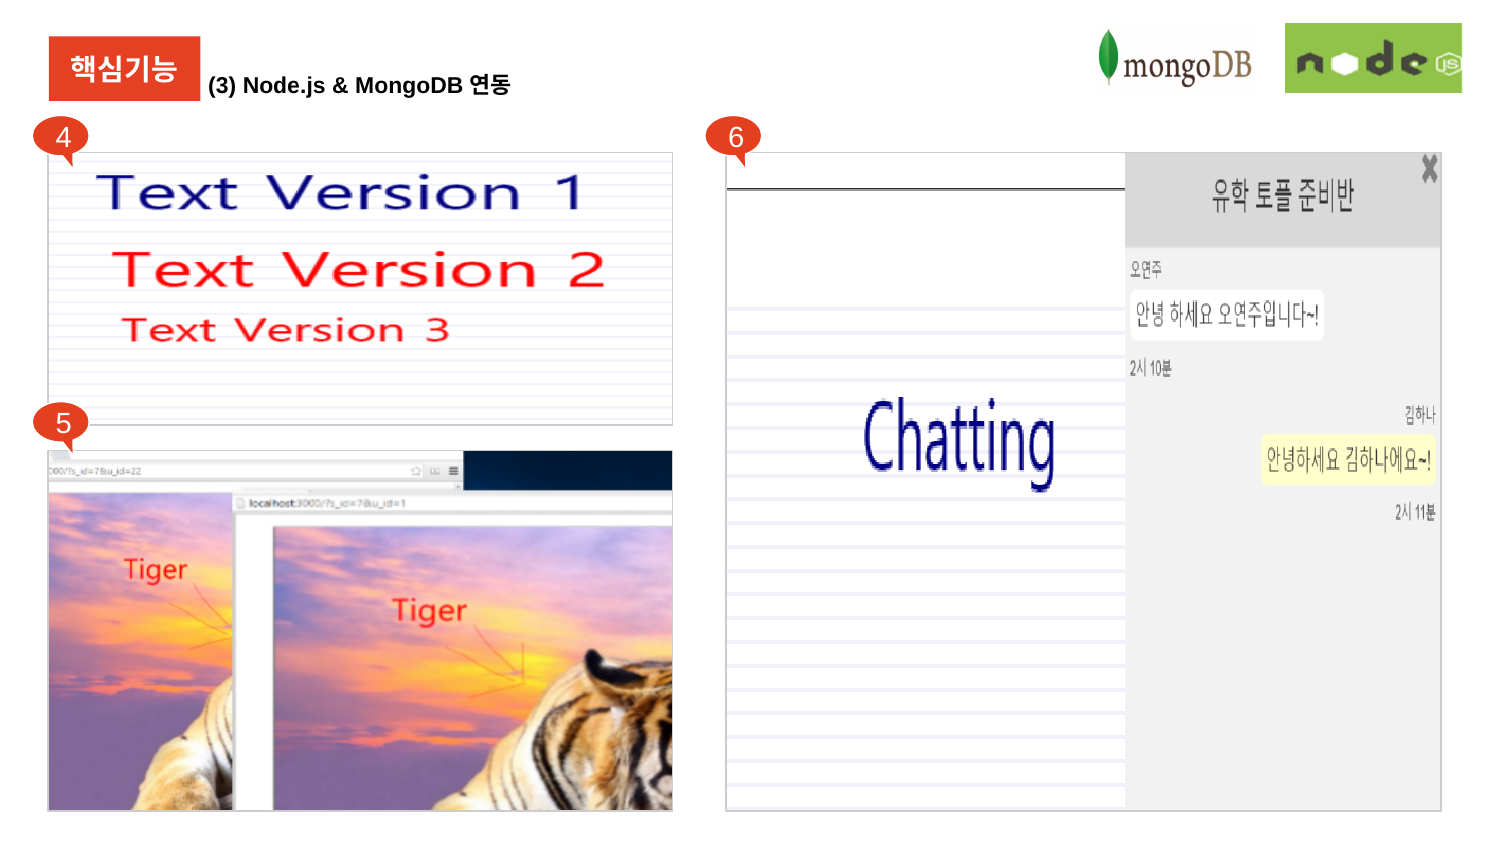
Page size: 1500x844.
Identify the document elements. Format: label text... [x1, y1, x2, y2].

text_box 4 [32, 115, 90, 154]
picture [1094, 23, 1254, 94]
text_box (3) Node.js & MongoDB연동 [193, 55, 799, 143]
picture [48, 451, 672, 811]
text_box 핵심기능 [48, 36, 201, 101]
picture [48, 152, 672, 425]
text_box 5 [32, 405, 85, 449]
picture [1285, 23, 1465, 93]
picture [726, 152, 1441, 811]
text_box 6 [704, 115, 762, 155]
